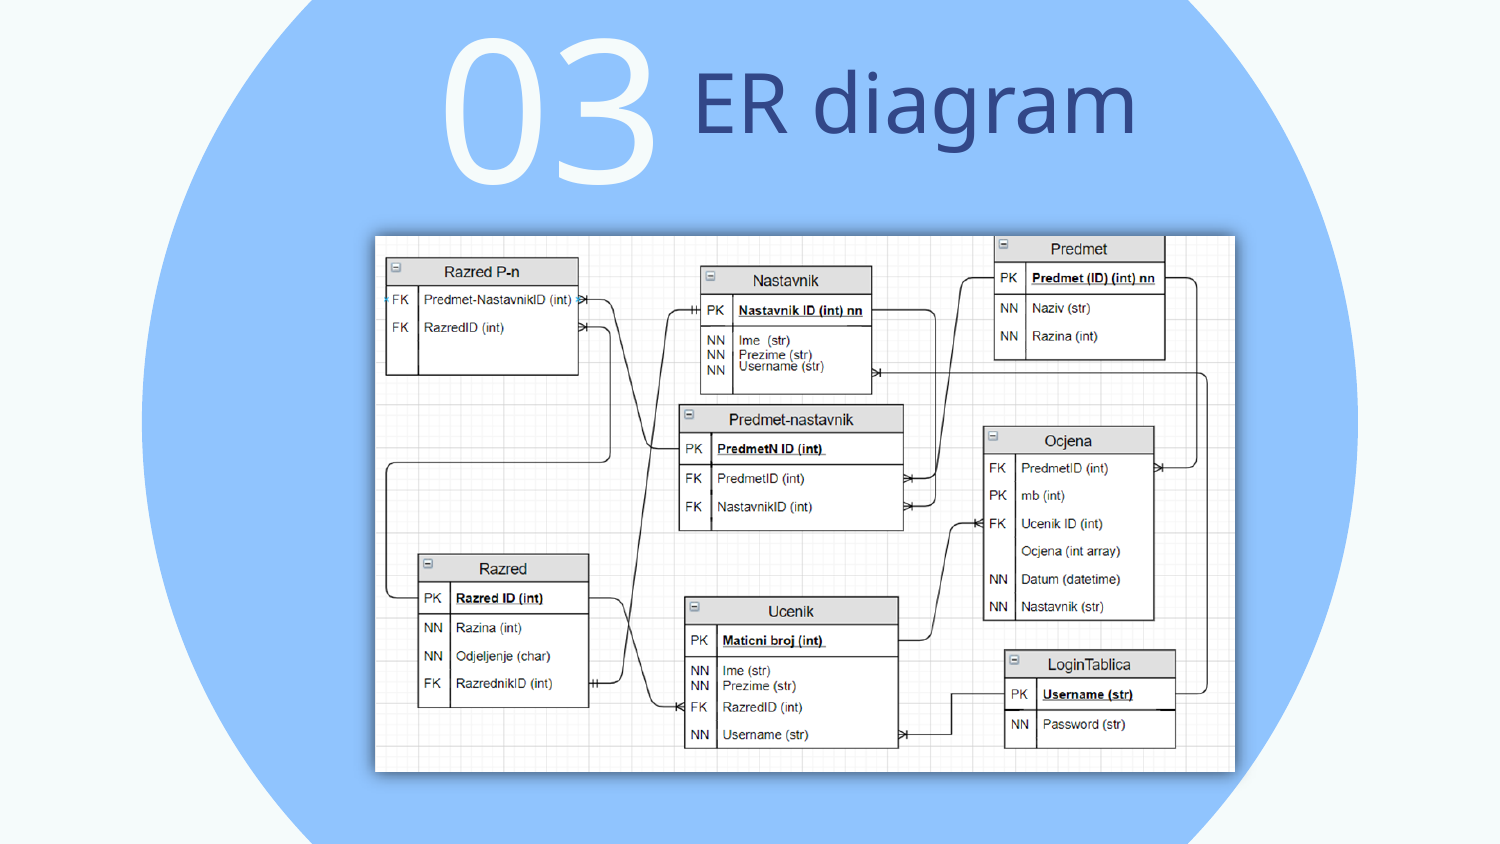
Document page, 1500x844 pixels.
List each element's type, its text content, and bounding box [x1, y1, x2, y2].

title ER diagram [549, 91, 1155, 166]
picture [348, 208, 1261, 798]
text_box [141, 0, 1358, 844]
title 03 [312, 55, 681, 151]
